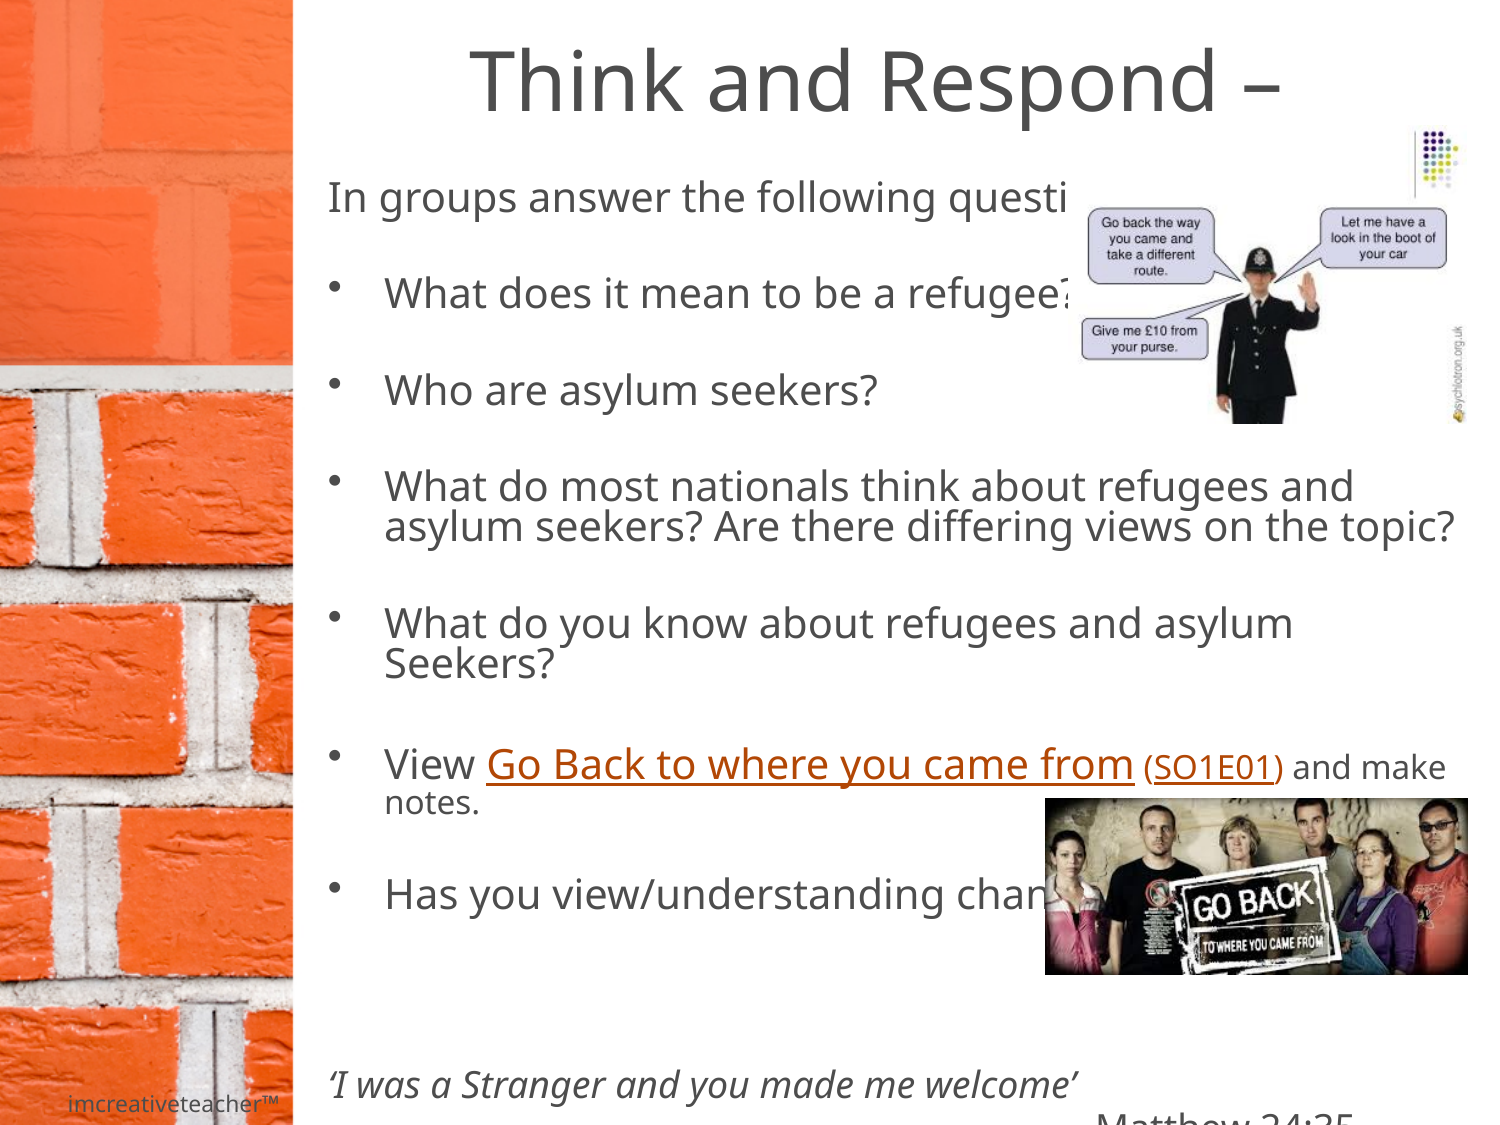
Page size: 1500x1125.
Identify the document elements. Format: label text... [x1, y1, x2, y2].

list In groups answer the following questions What does it mean to be a refugee? Who are asylum seekers? What do most nationals think about refugees and asylum seekers? Are there differing views on the topic? What do you know about refugees and asylum Seekers? View Go Back to where you came from (SO1E01) and make notes. Has you view/understanding changed? ‘I was a Stranger and you made me welcome’ Matthew 24:35 [312, 172, 1483, 1095]
picture [0, 0, 1500, 1125]
title Think and Respond – [454, 18, 1377, 137]
text_box imcreativeteacher™ [53, 1082, 302, 1125]
